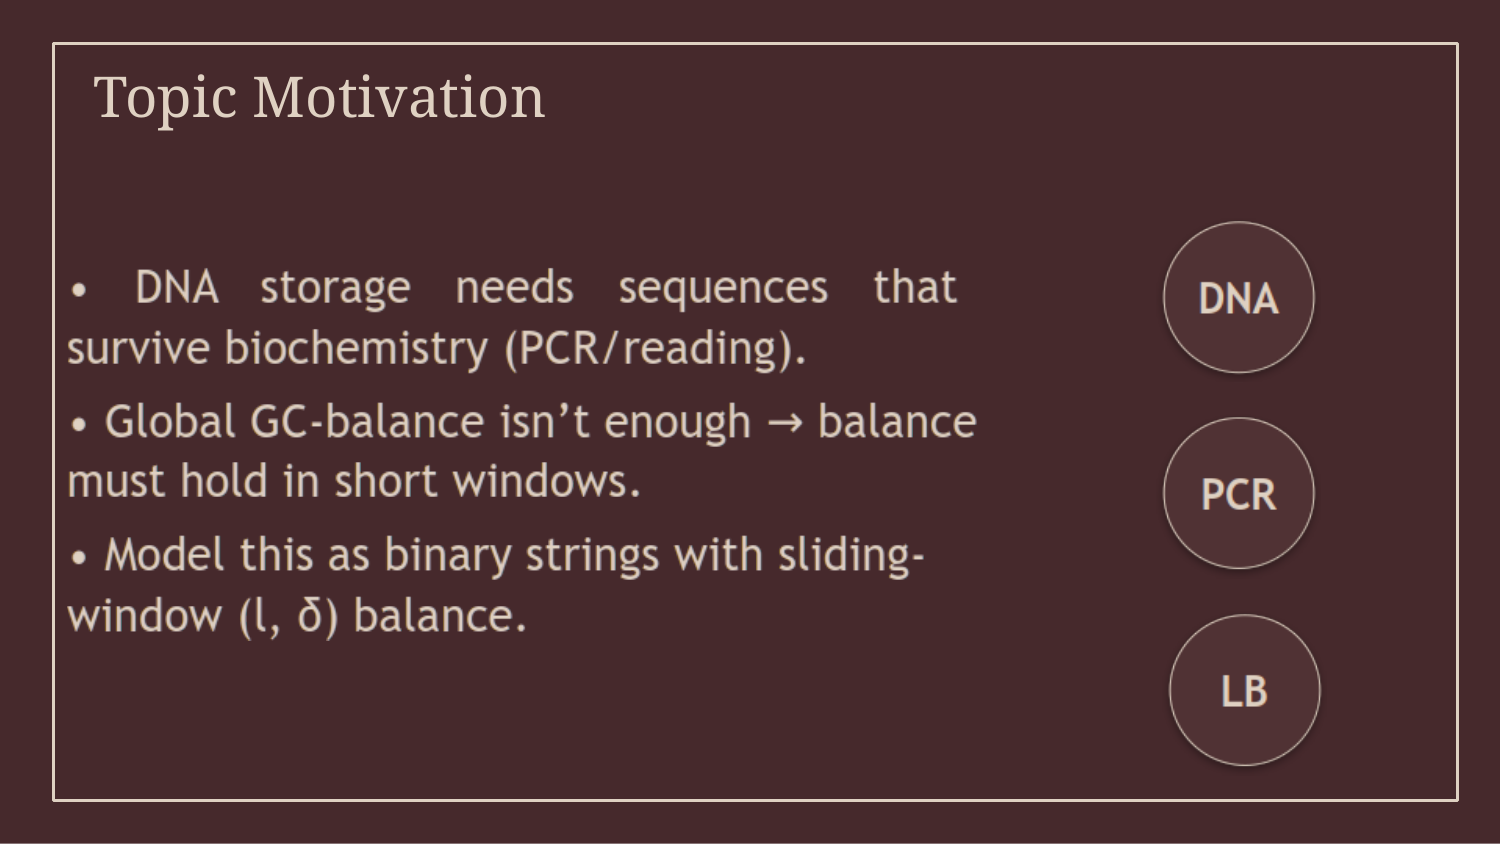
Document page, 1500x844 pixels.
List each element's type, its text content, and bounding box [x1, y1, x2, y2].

picture [1161, 611, 1327, 777]
text_box [53, 43, 1458, 801]
picture [1156, 218, 1321, 579]
picture [66, 244, 1013, 641]
title Topic Motivation [93, 59, 924, 216]
